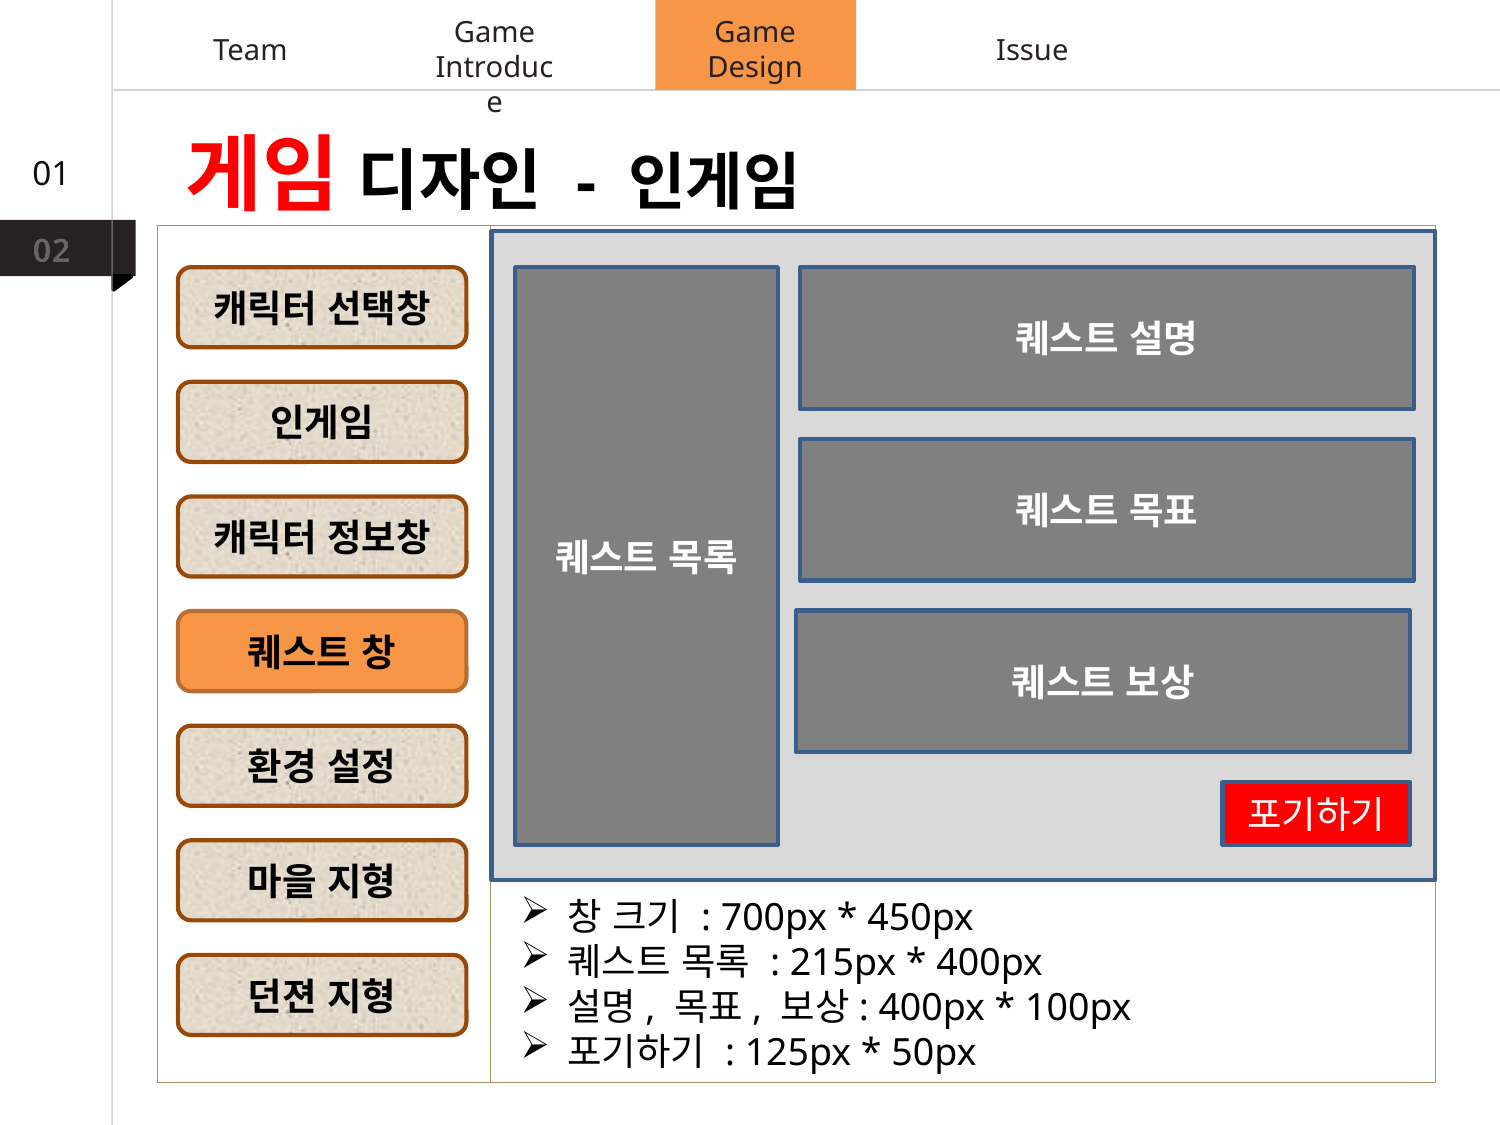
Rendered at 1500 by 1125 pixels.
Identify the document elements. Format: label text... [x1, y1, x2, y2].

text_box [0, 218, 107, 278]
text_box 01 [17, 144, 107, 200]
text_box 창 크기 : 700px * 450px 퀘스트 목록 : 215px * 400px 설명, 목표, 보상: 400px * 100px 포기하기 : 125px * 50px [505, 885, 1418, 1081]
text_box [117, 274, 134, 290]
text_box [653, 0, 858, 89]
text_box 마을 지형 [175, 838, 469, 923]
text_box 퀘스트 설명 [798, 265, 1416, 411]
text_box 포기하기 [1220, 780, 1412, 847]
text_box Issue [936, 23, 1128, 74]
text_box Game Introduce [415, 98, 574, 126]
text_box 퀘스트 목록 [513, 265, 780, 847]
text_box [117, 218, 138, 278]
text_box 캐릭터 선택창 [175, 265, 469, 350]
text_box 게임 디자인 - 인게임 [171, 113, 987, 224]
text_box 던젼 지형 [175, 952, 469, 1038]
text_box Game Design [659, 5, 851, 89]
text_box 퀘스트 보상 [794, 608, 1412, 754]
text_box Team [171, 23, 330, 74]
text_box [493, 229, 1437, 882]
text_box Game Introduce [415, 5, 574, 89]
text_box 퀘스트 목표 [798, 437, 1416, 583]
text_box 02 [17, 221, 92, 277]
text_box [155, 224, 1437, 1084]
